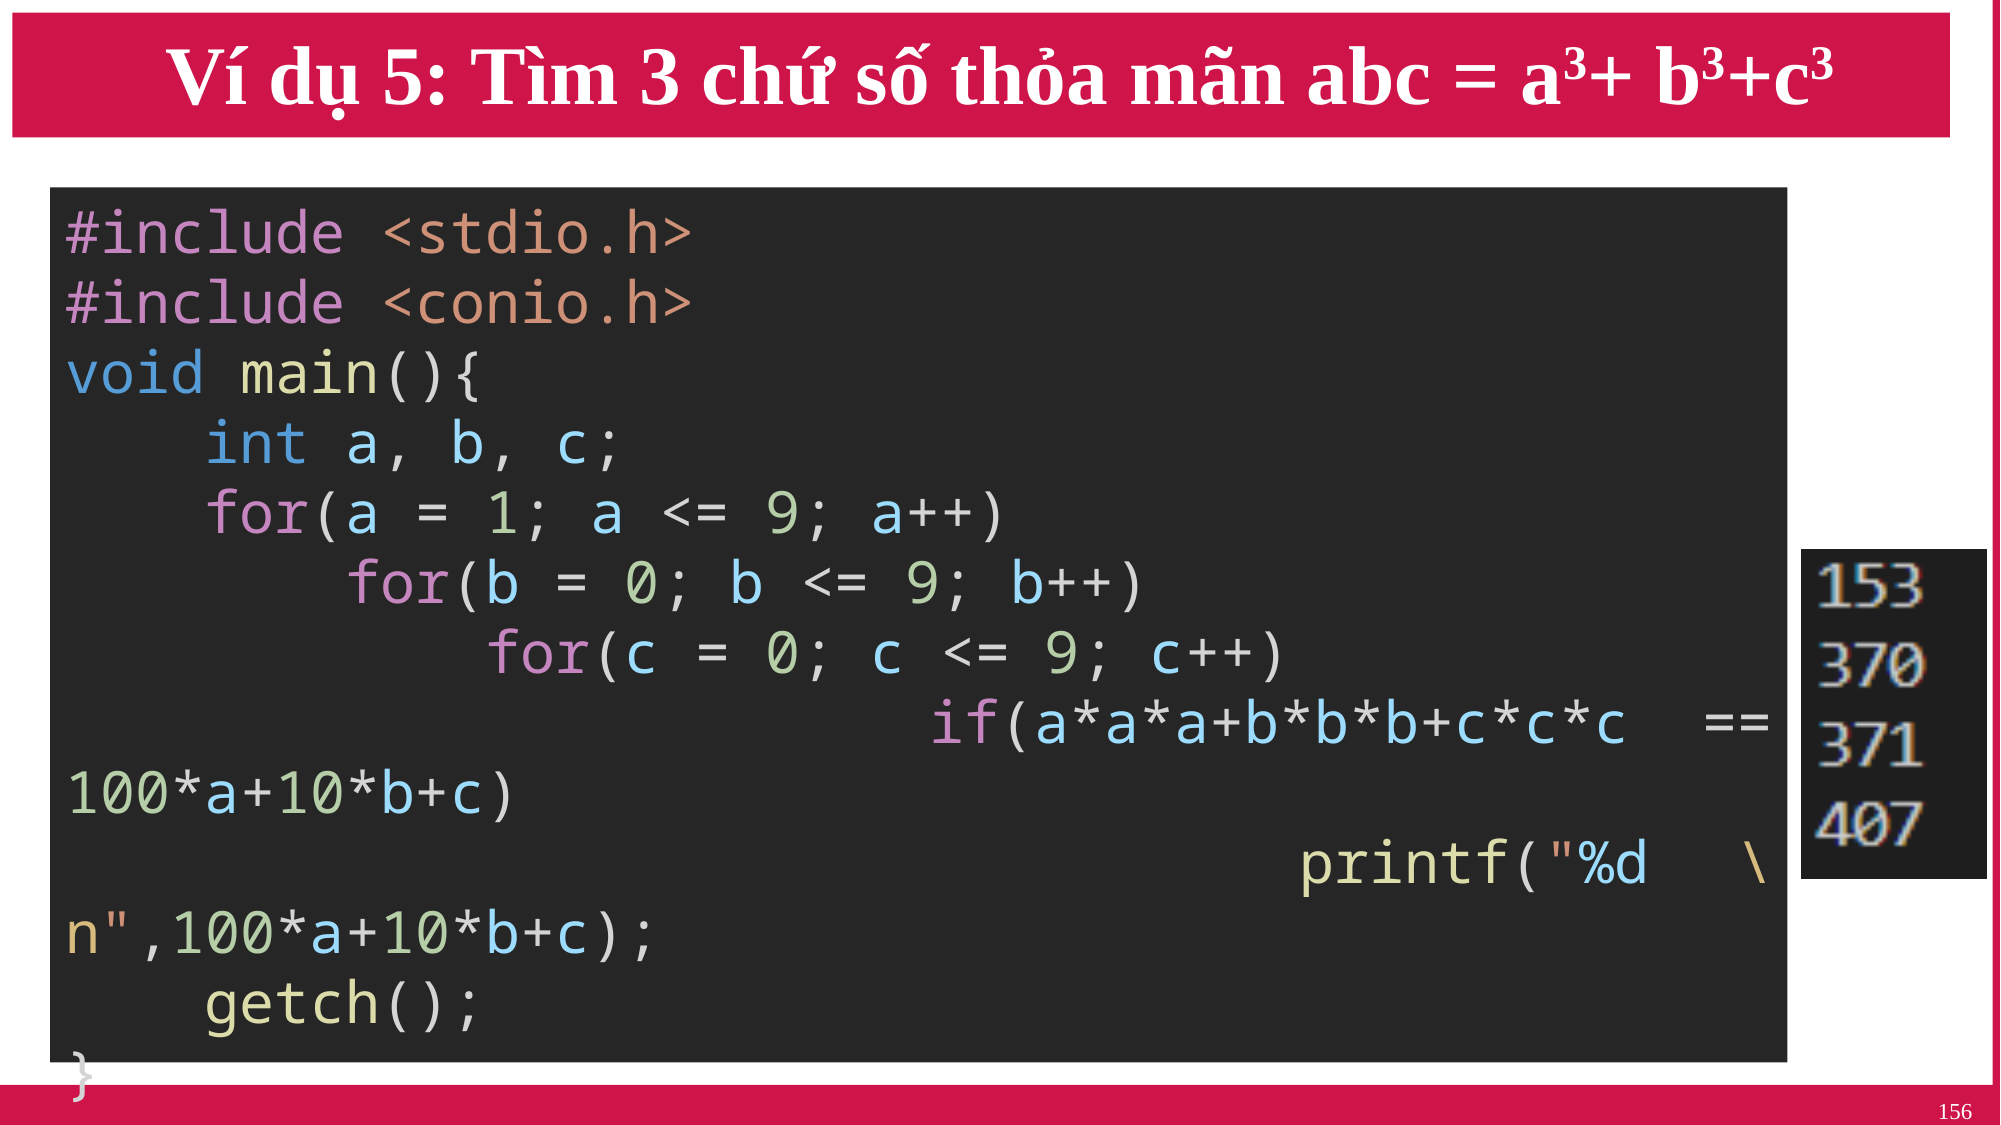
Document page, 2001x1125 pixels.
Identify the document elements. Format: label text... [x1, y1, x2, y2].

picture [1800, 549, 1988, 879]
slide_number 156 [1520, 1074, 1988, 1113]
title Ví dụ 5: Tìm 3 chứ số thỏa mãn abc = a3+ b3+c3 [99, 24, 1900, 118]
list #include <stdio.h> #include <conio.h> void main(){ int a, b, c; for(a = 1; a <= 9; a++) for(b = 0; b <= 9; b++) for(c = 0; c <= 9; c++) if(a*a*a+b*b*b+c*c*c == 100*a+10*b+c) printf("%d \n",100*a+10*b+c); getch(); } [50, 187, 1788, 1063]
